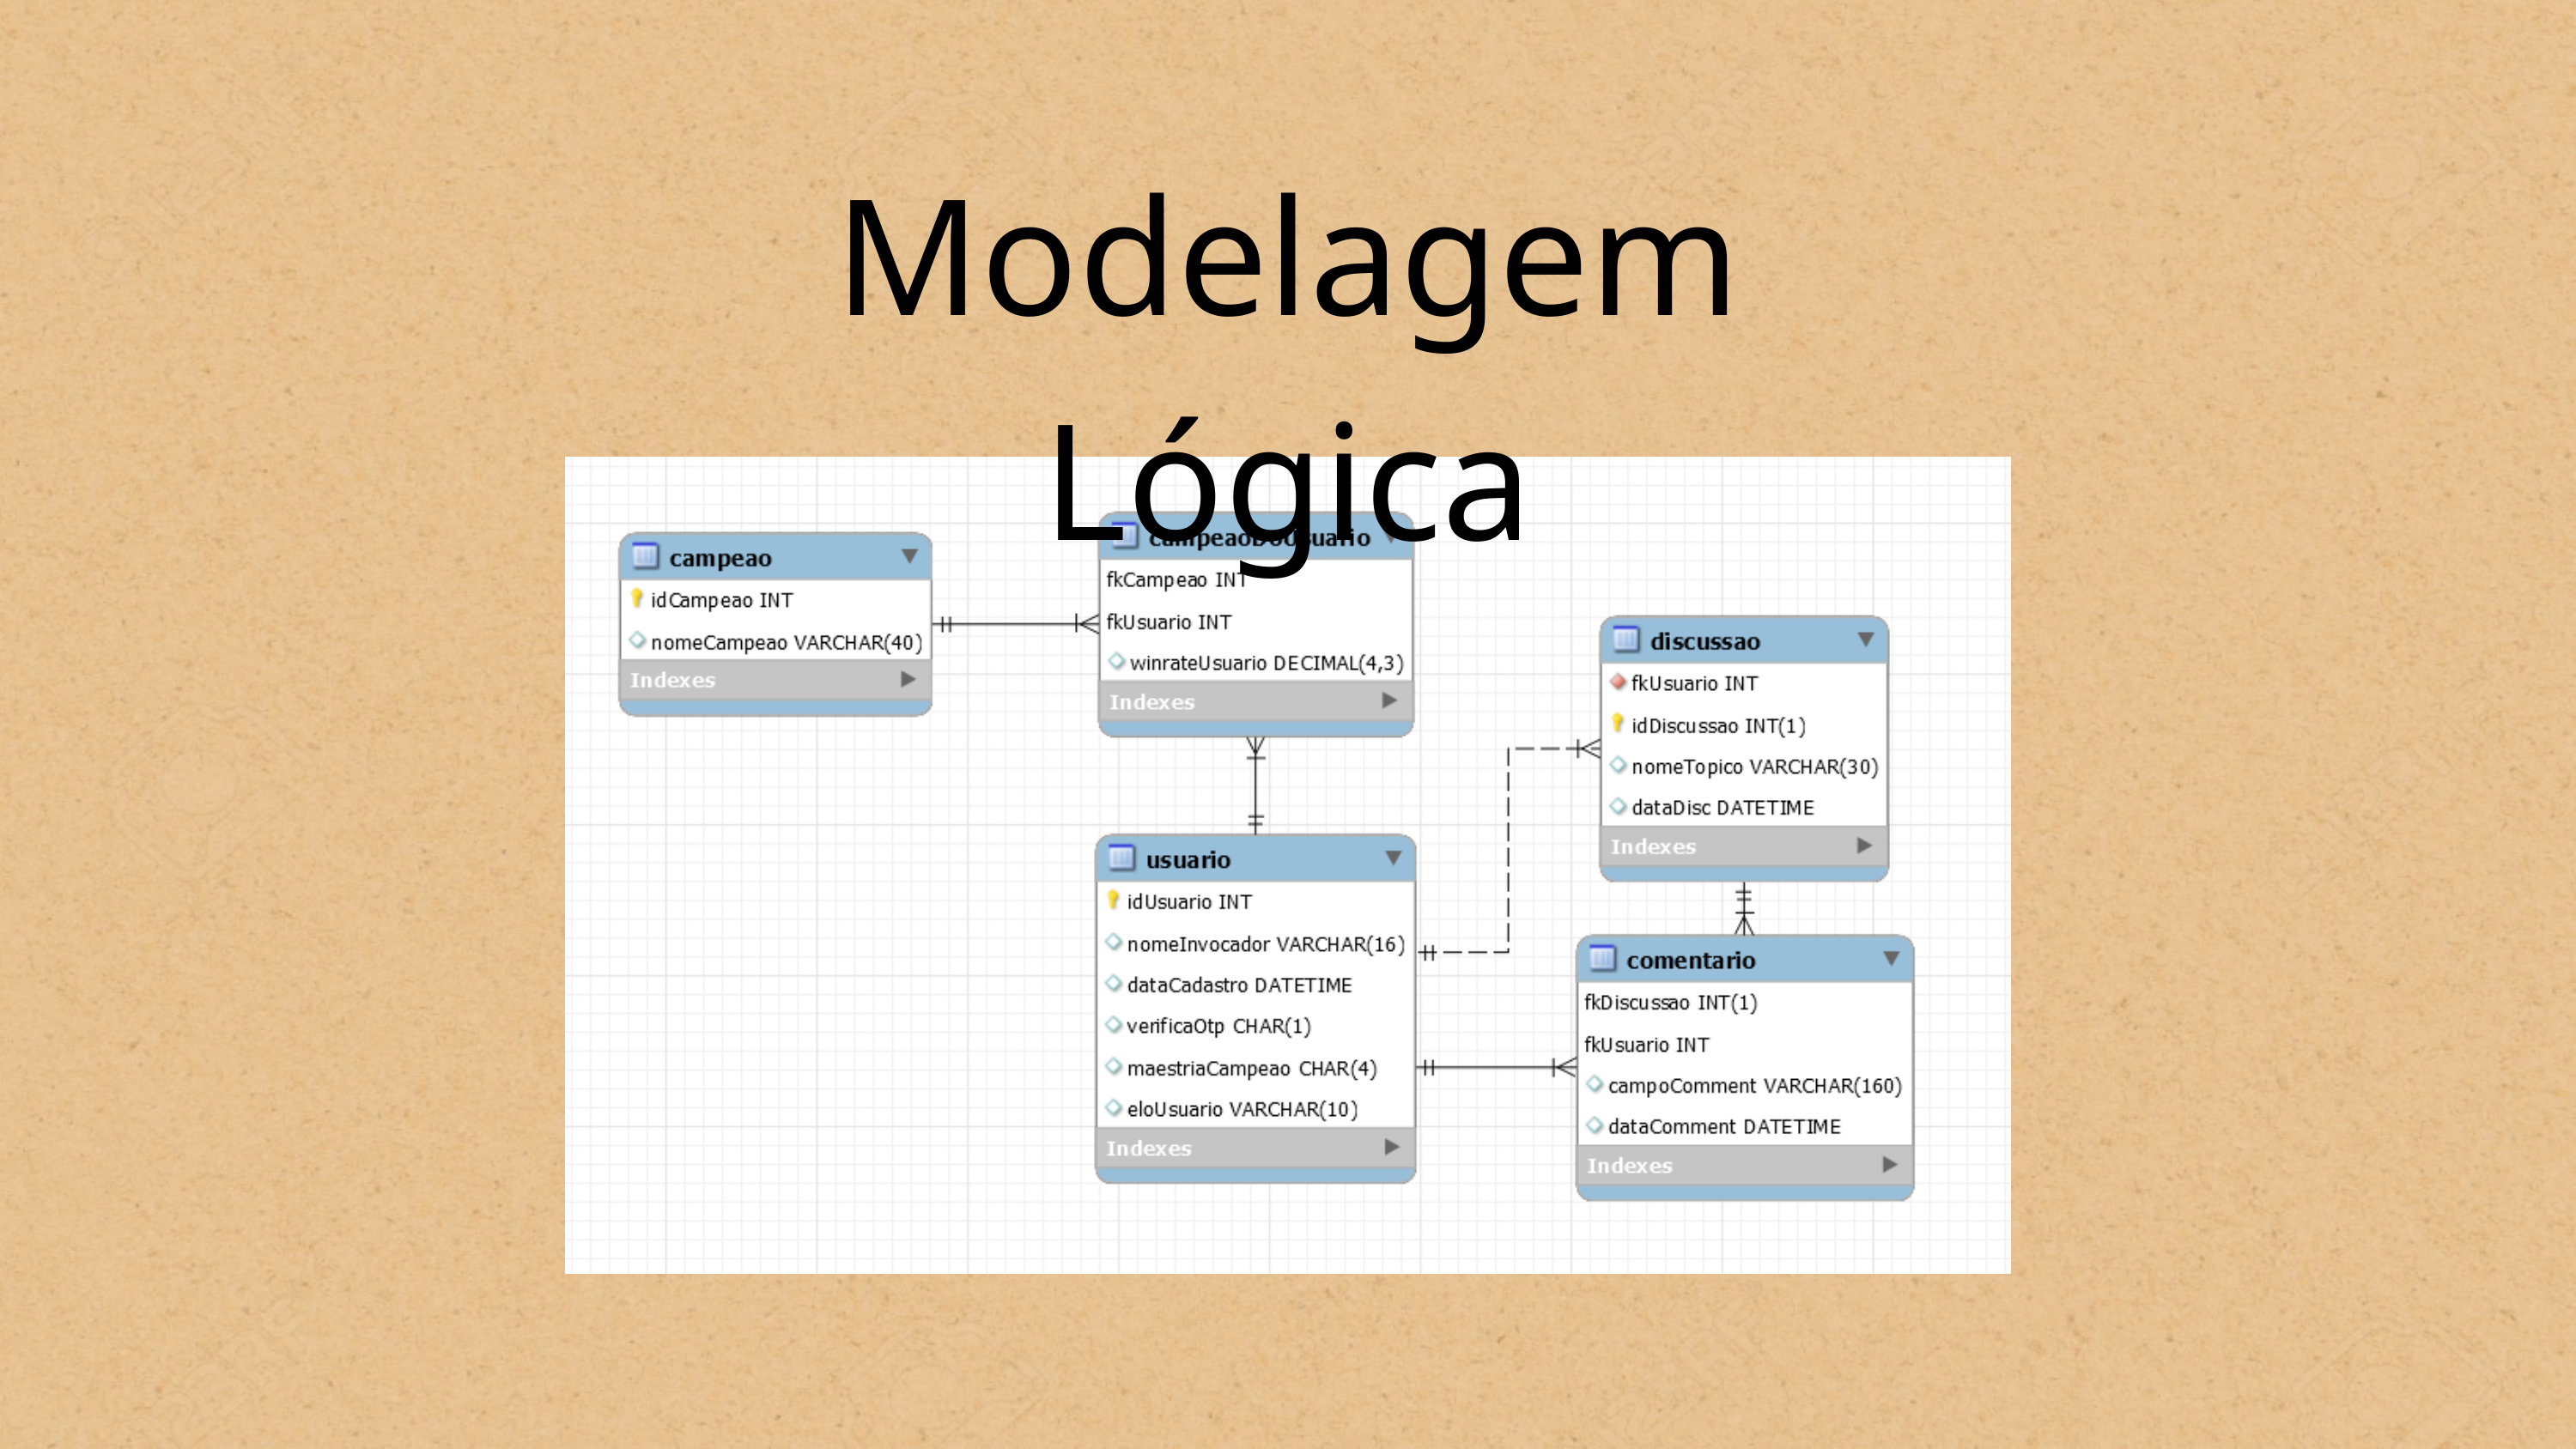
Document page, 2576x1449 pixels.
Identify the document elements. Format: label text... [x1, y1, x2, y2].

text_box Modelagem Lógica [644, 122, 1932, 455]
picture [0, 0, 2576, 1449]
